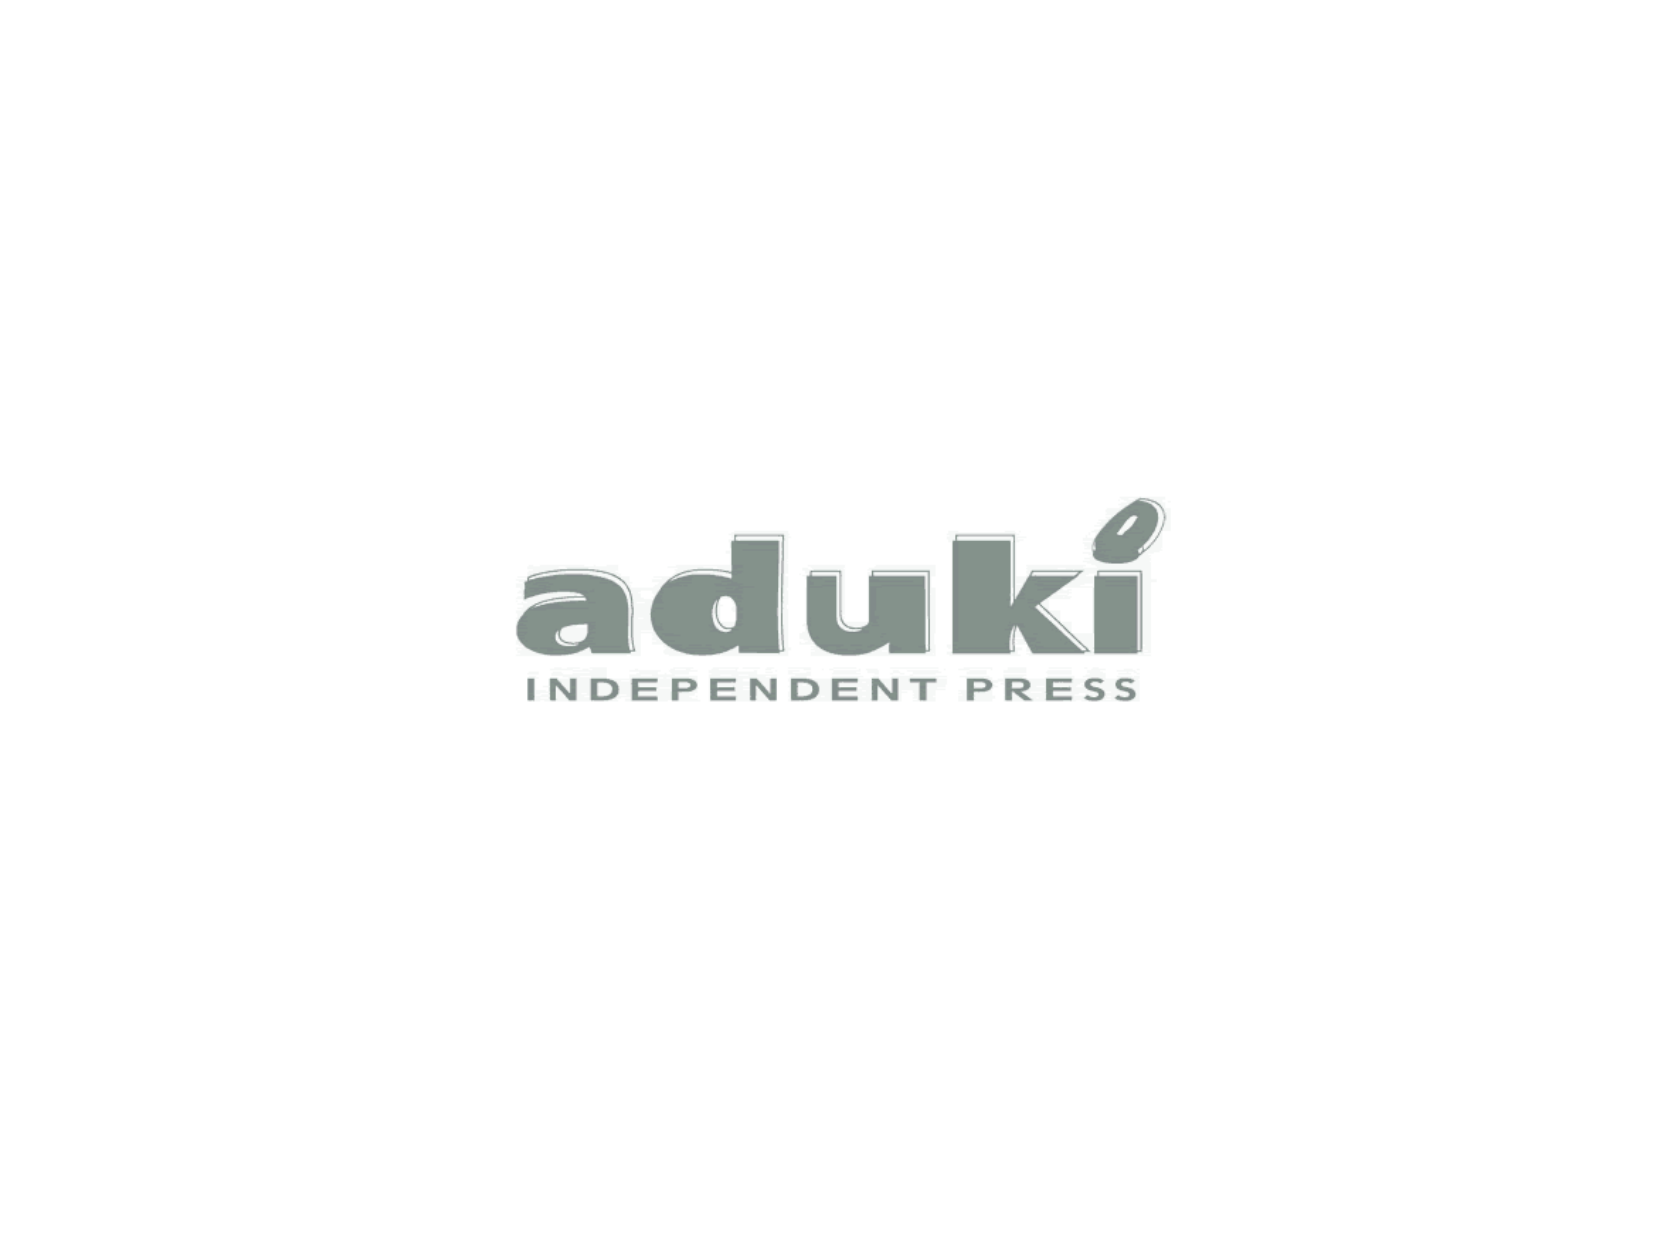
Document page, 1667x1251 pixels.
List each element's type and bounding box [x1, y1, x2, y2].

picture [495, 487, 1188, 723]
